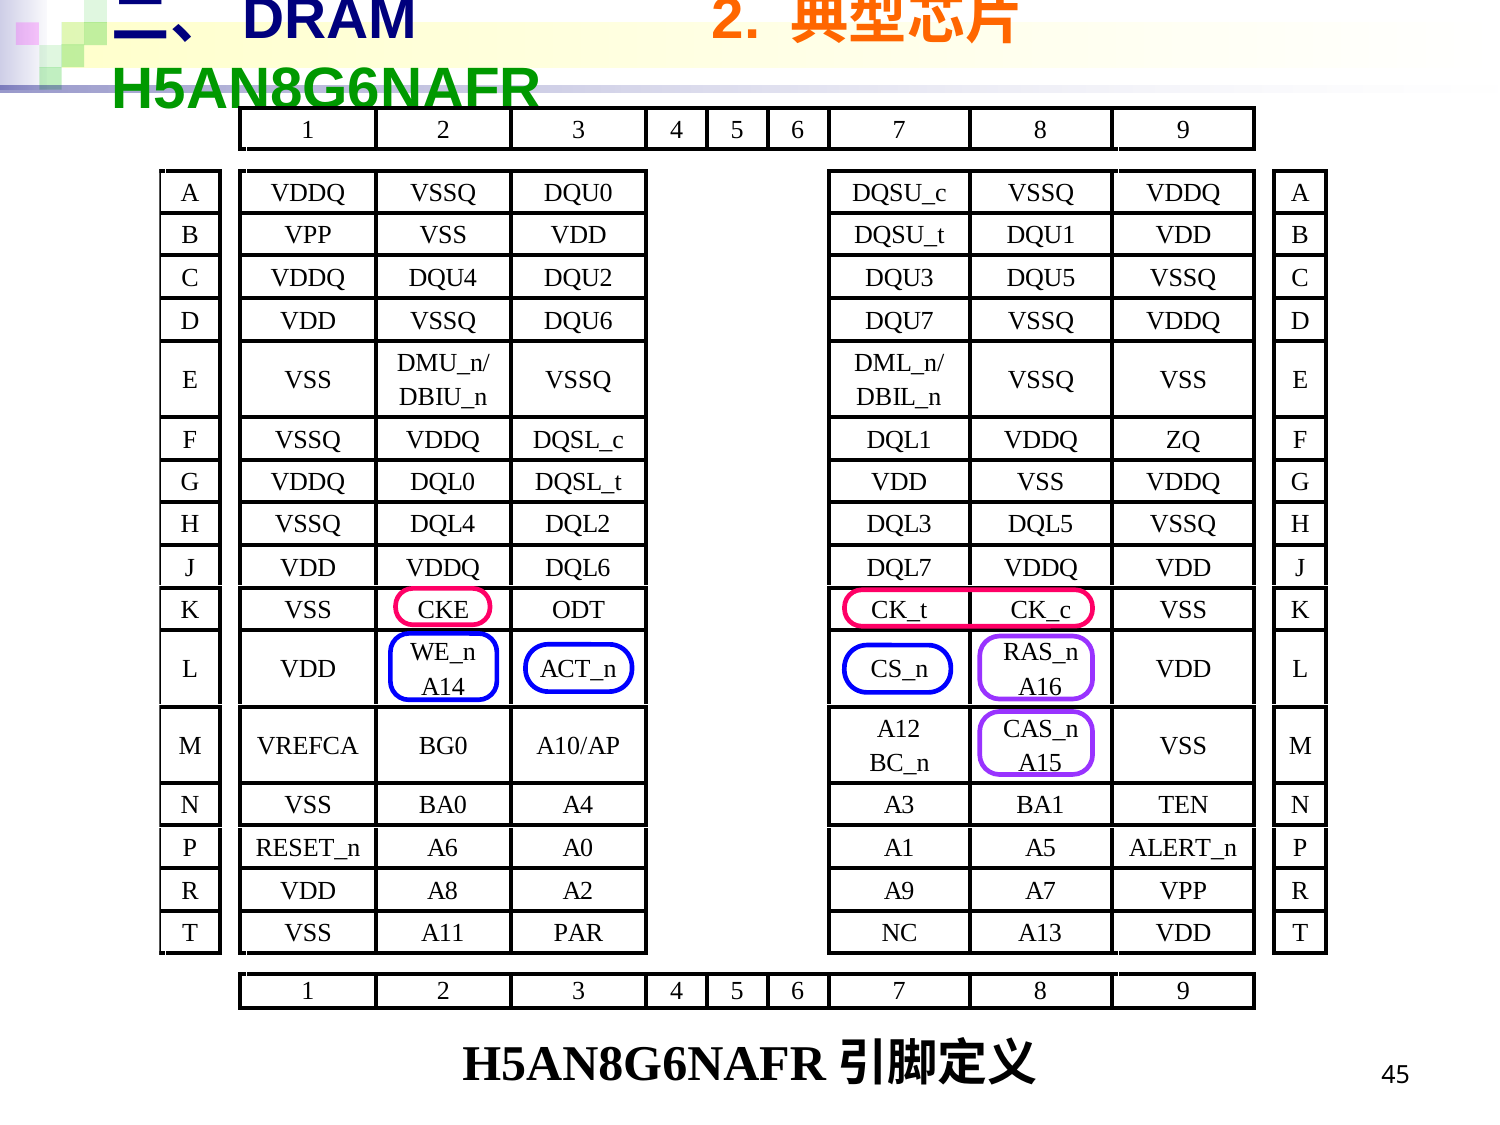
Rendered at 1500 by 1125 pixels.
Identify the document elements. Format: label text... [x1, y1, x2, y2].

text_box H5AN8G6NAFR引脚定义 [447, 1064, 1053, 1098]
title 二、DRAM 2. 典型芯片 H5AN8G6NAFR [96, 6, 1448, 94]
picture [159, 106, 1365, 1056]
slide_number 45 [1074, 1024, 1426, 1101]
